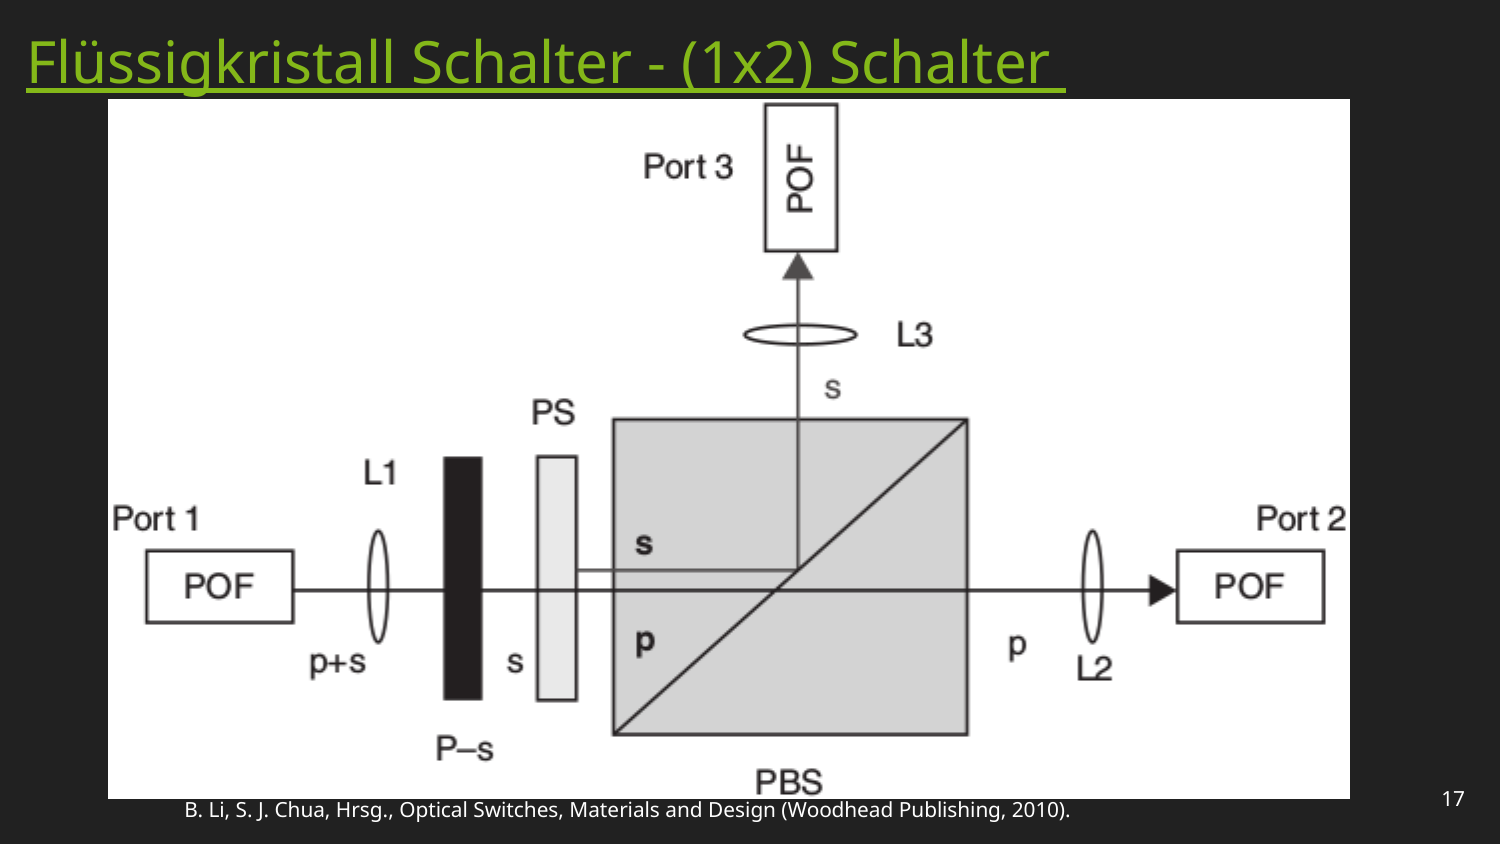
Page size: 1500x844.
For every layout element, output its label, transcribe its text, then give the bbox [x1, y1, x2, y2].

slide_number ‹#› [1389, 764, 1480, 830]
text_box B. Li, S. J. Chua, Hrsg., Optical Switches, Materials and Design (Woodhead Publishing, 2010). [169, 782, 1359, 830]
picture [108, 99, 1350, 799]
title Flüssigkristall Schalter - (1x2) Schalter [11, 0, 1423, 94]
